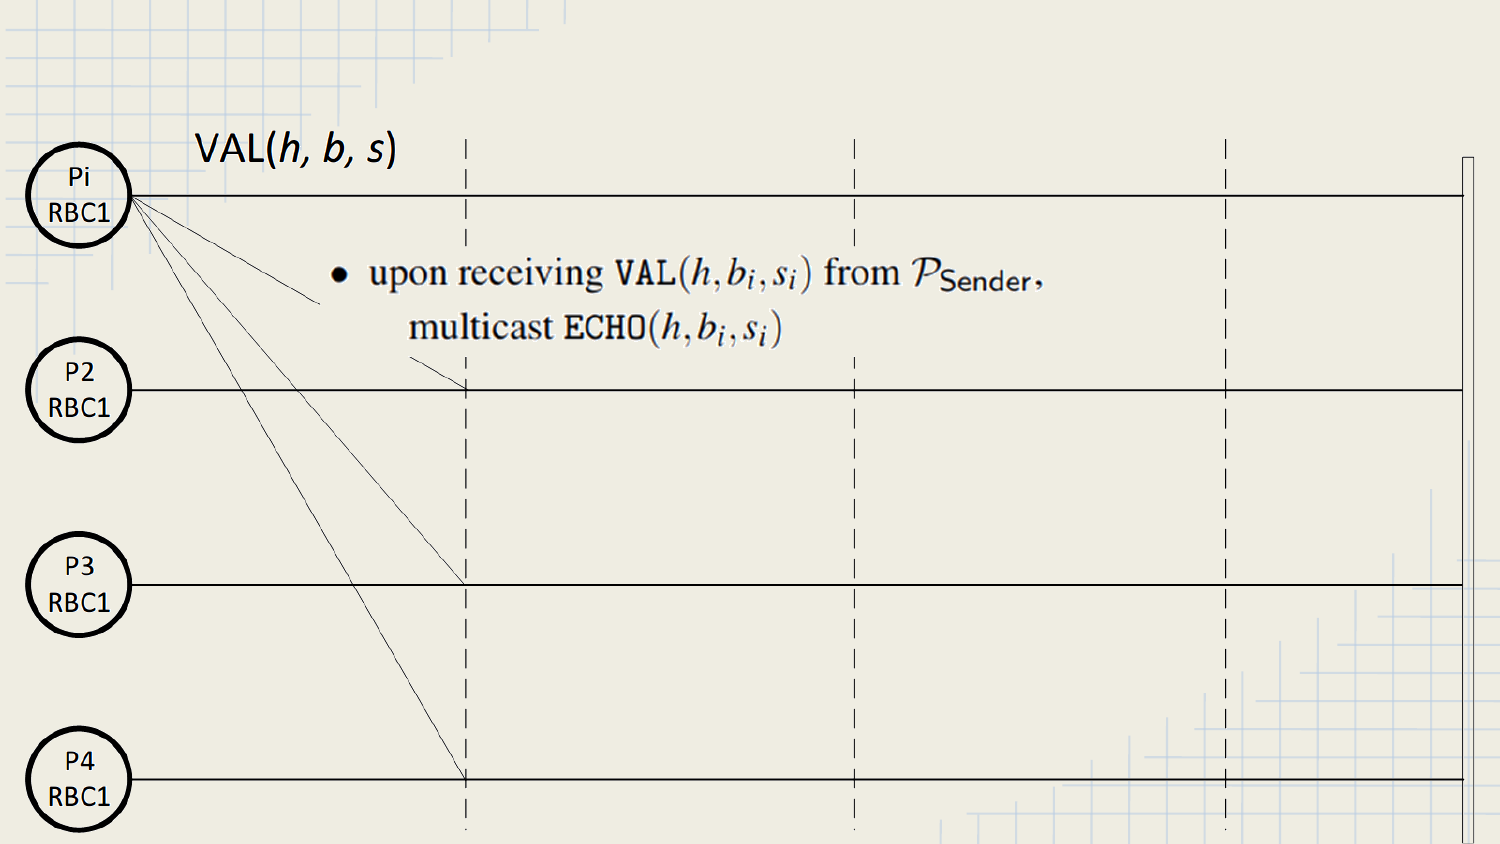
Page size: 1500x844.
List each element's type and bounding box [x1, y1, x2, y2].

picture [24, 107, 1476, 844]
